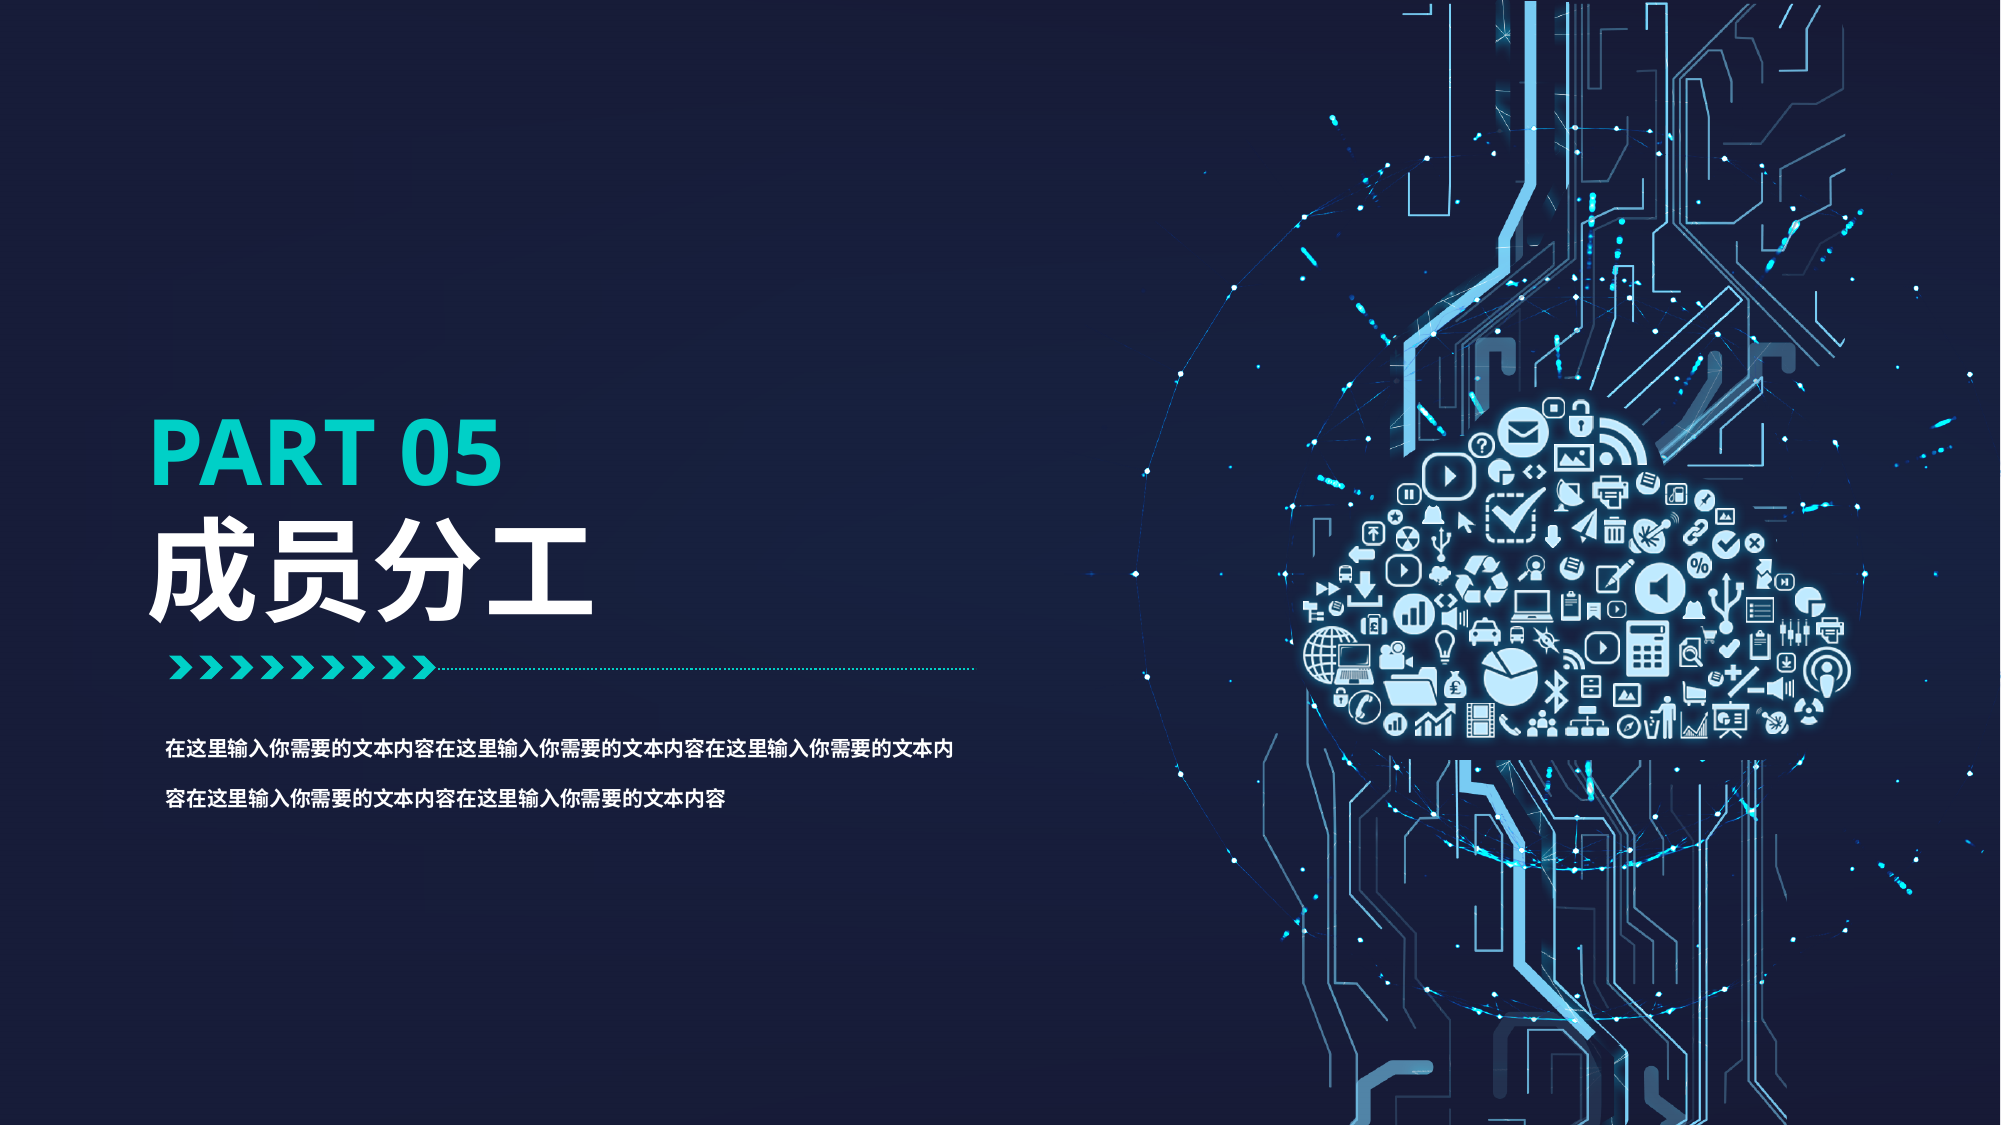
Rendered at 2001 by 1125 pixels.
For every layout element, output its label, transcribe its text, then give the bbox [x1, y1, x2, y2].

picture [0, 0, 2001, 1125]
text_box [168, 655, 976, 680]
text_box PART 05 [131, 386, 583, 512]
text_box 成员分工 [131, 492, 1002, 643]
text_box 在这里输入你需要的文本内容在这里输入你需要的文本内容在这里输入你需要的文本内容在这里输入你需要的文本内容在这里输入你需要的文本内容 [150, 703, 976, 818]
